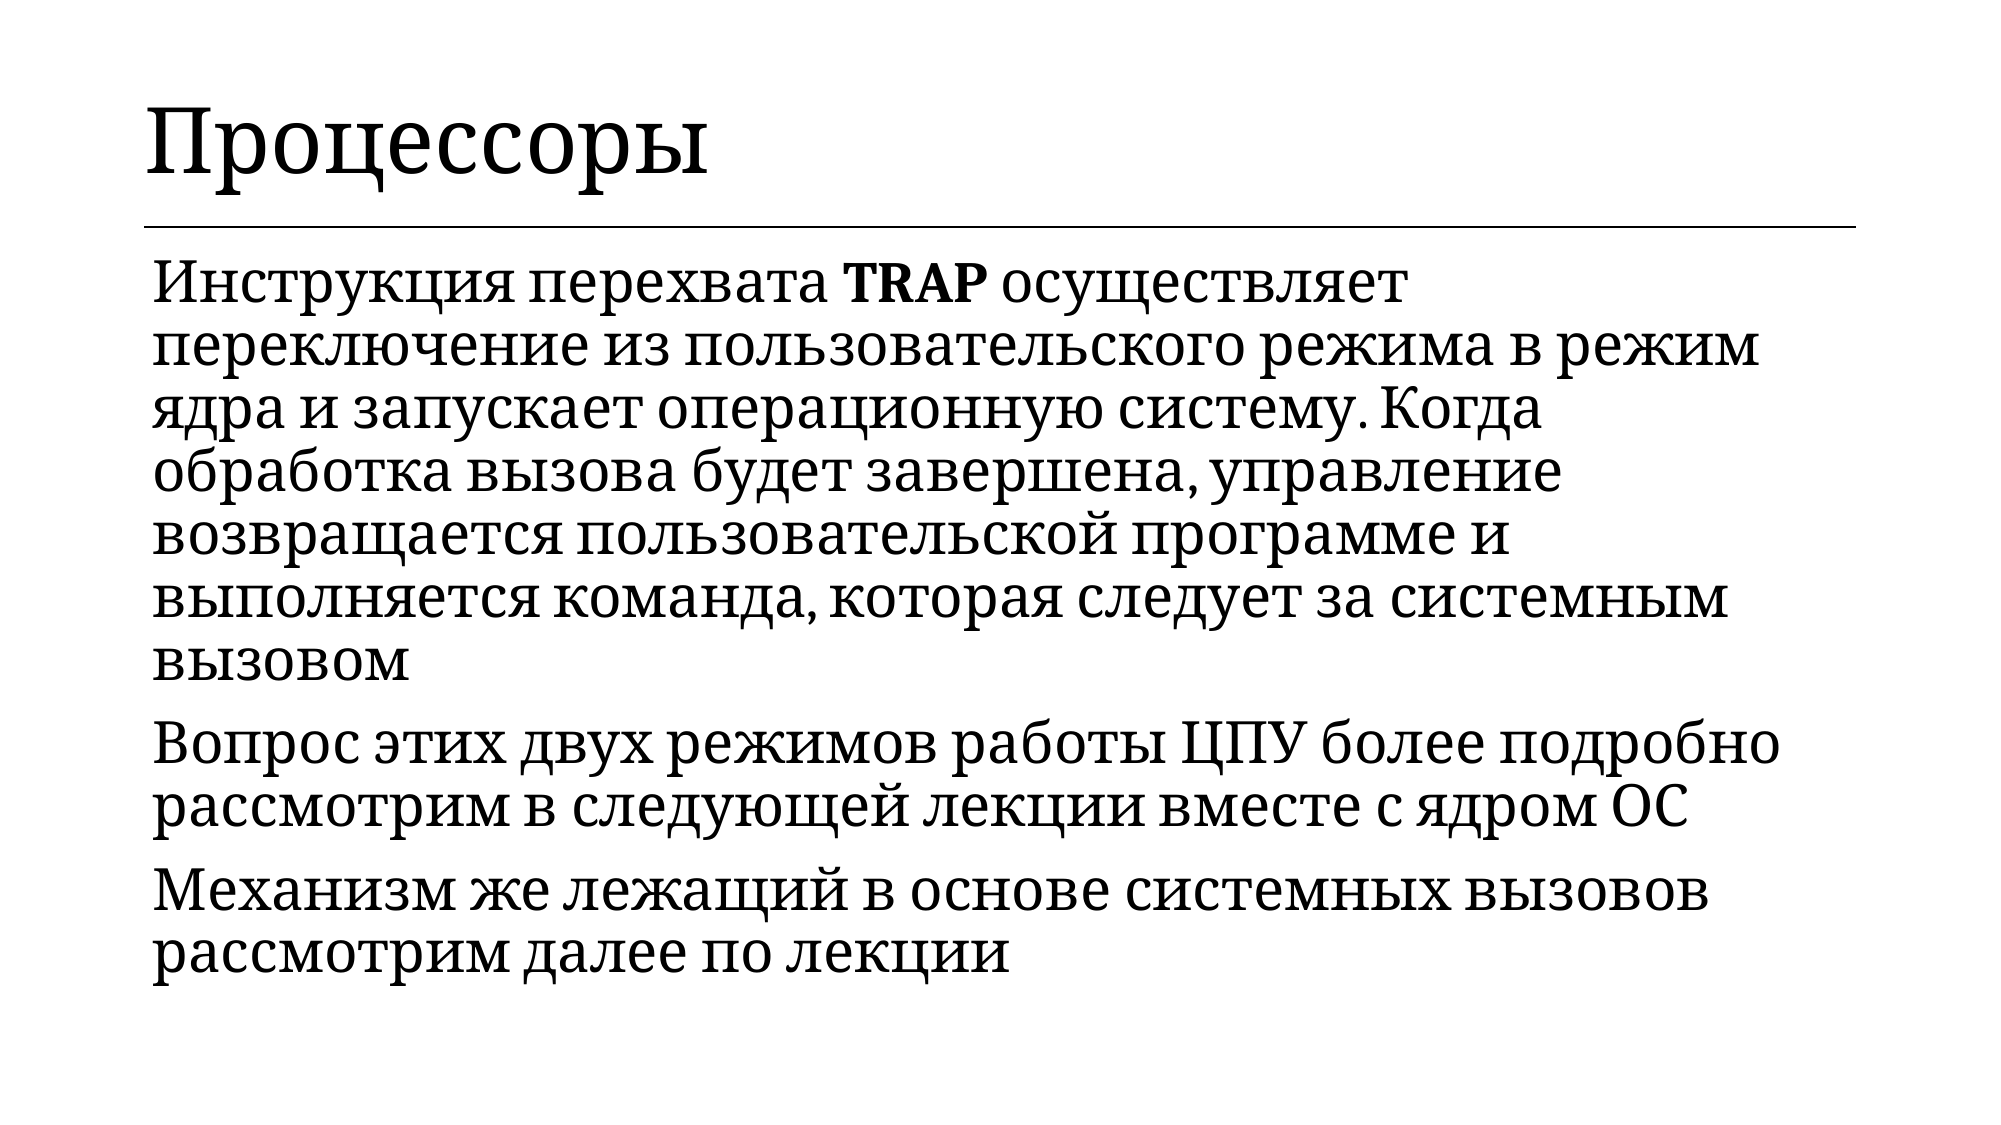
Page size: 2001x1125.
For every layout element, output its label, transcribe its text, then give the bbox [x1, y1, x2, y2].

table_header Процессоры [144, 60, 1856, 226]
list Инструкция перехвата TRAP осуществляет переключение из пользовательского режима в режим ядра и запускает операционную систему. Когда обработка вызова будет завершена, управление возвращается пользовательской программе и выполняется команда, которая следует за системным вызовом Вопрос этих двух режимов работы ЦПУ более подробно рассмотрим в следующей лекции вместе с ядром ОС Механизм же лежащий в основе системных вызовов рассмотрим далее по лекции [137, 245, 1856, 1066]
